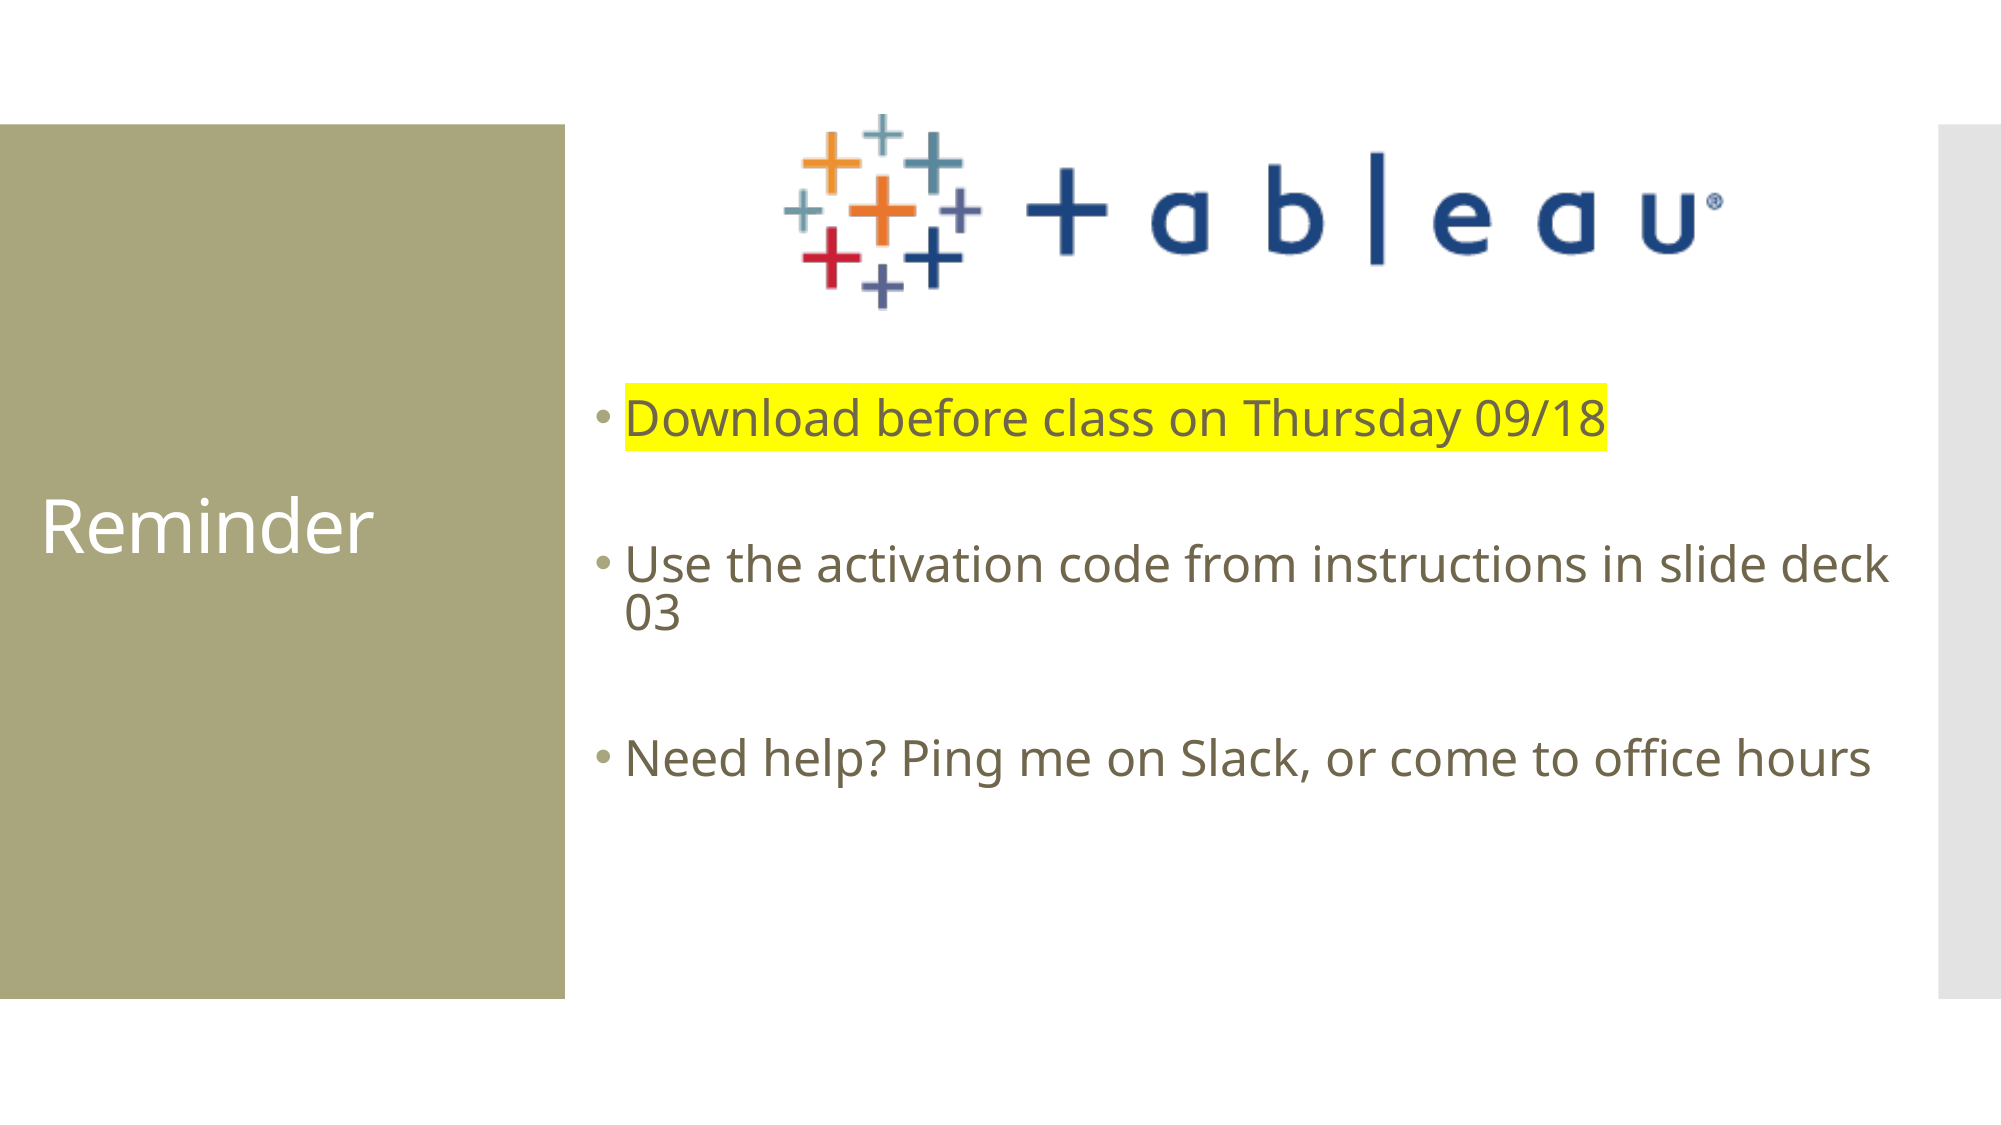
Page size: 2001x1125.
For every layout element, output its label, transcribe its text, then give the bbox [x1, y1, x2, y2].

title Reminder [24, 399, 530, 659]
picture [783, 114, 1726, 311]
list Download before class on Thursday 09/18 Use the activation code from instructions in slide deck 03 Need help? Ping me on Slack, or come to office hours [579, 159, 1930, 953]
